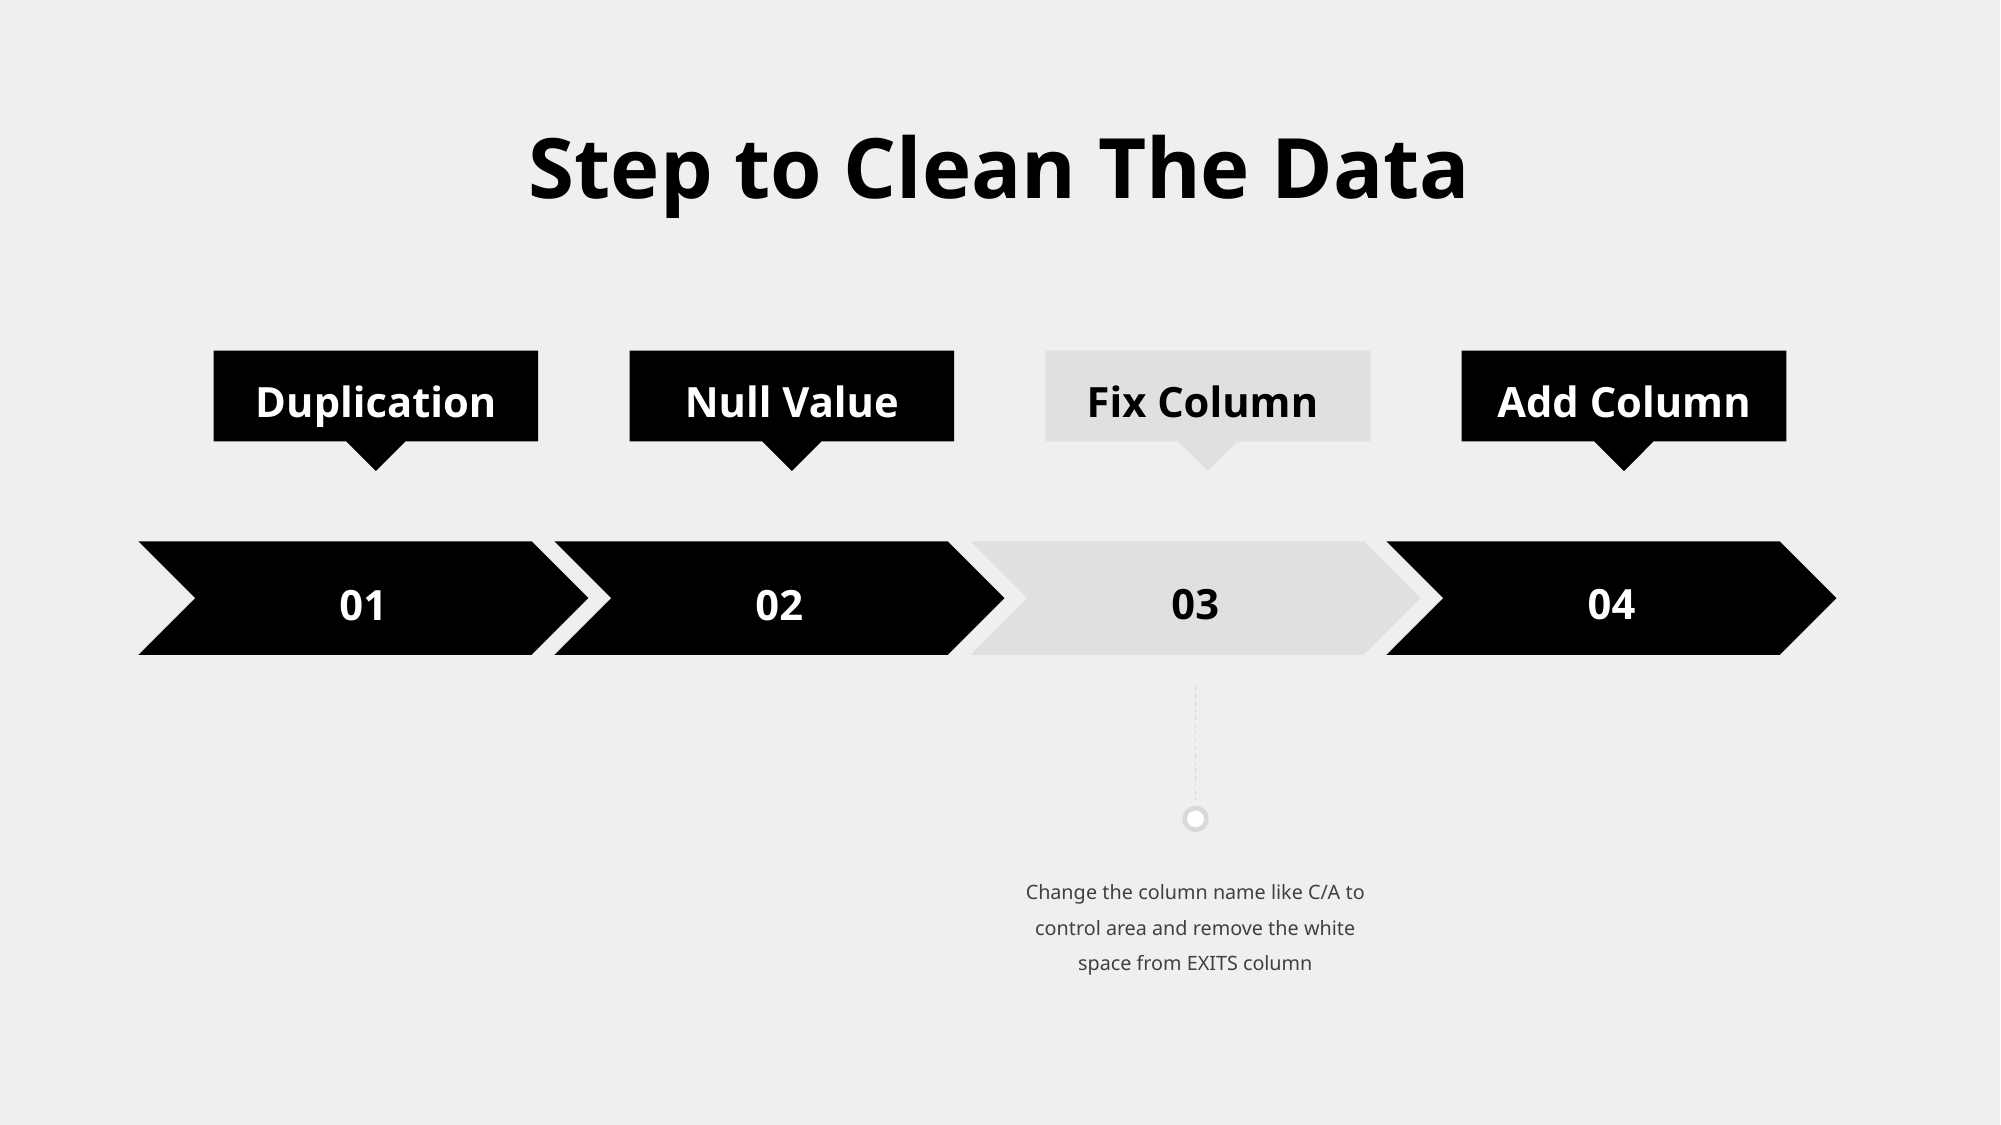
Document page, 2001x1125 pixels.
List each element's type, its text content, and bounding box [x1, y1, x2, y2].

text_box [1461, 350, 1787, 471]
text_box 02 [740, 560, 819, 636]
title Step to Clean The Data [137, 62, 1863, 280]
text_box [967, 540, 1422, 656]
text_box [213, 350, 539, 471]
text_box 04 [1572, 560, 1651, 636]
text_box [1183, 807, 1208, 831]
text_box Change the column name like C/A to control area and remove the white space from EXITS column [997, 860, 1394, 982]
text_box 01 [324, 560, 403, 636]
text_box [629, 350, 955, 471]
text_box [135, 540, 590, 656]
text_box 03 [1156, 560, 1235, 635]
text_box [1384, 540, 1838, 656]
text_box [1045, 350, 1371, 471]
text_box [551, 540, 1006, 656]
text_box [0, 0, 2000, 1125]
